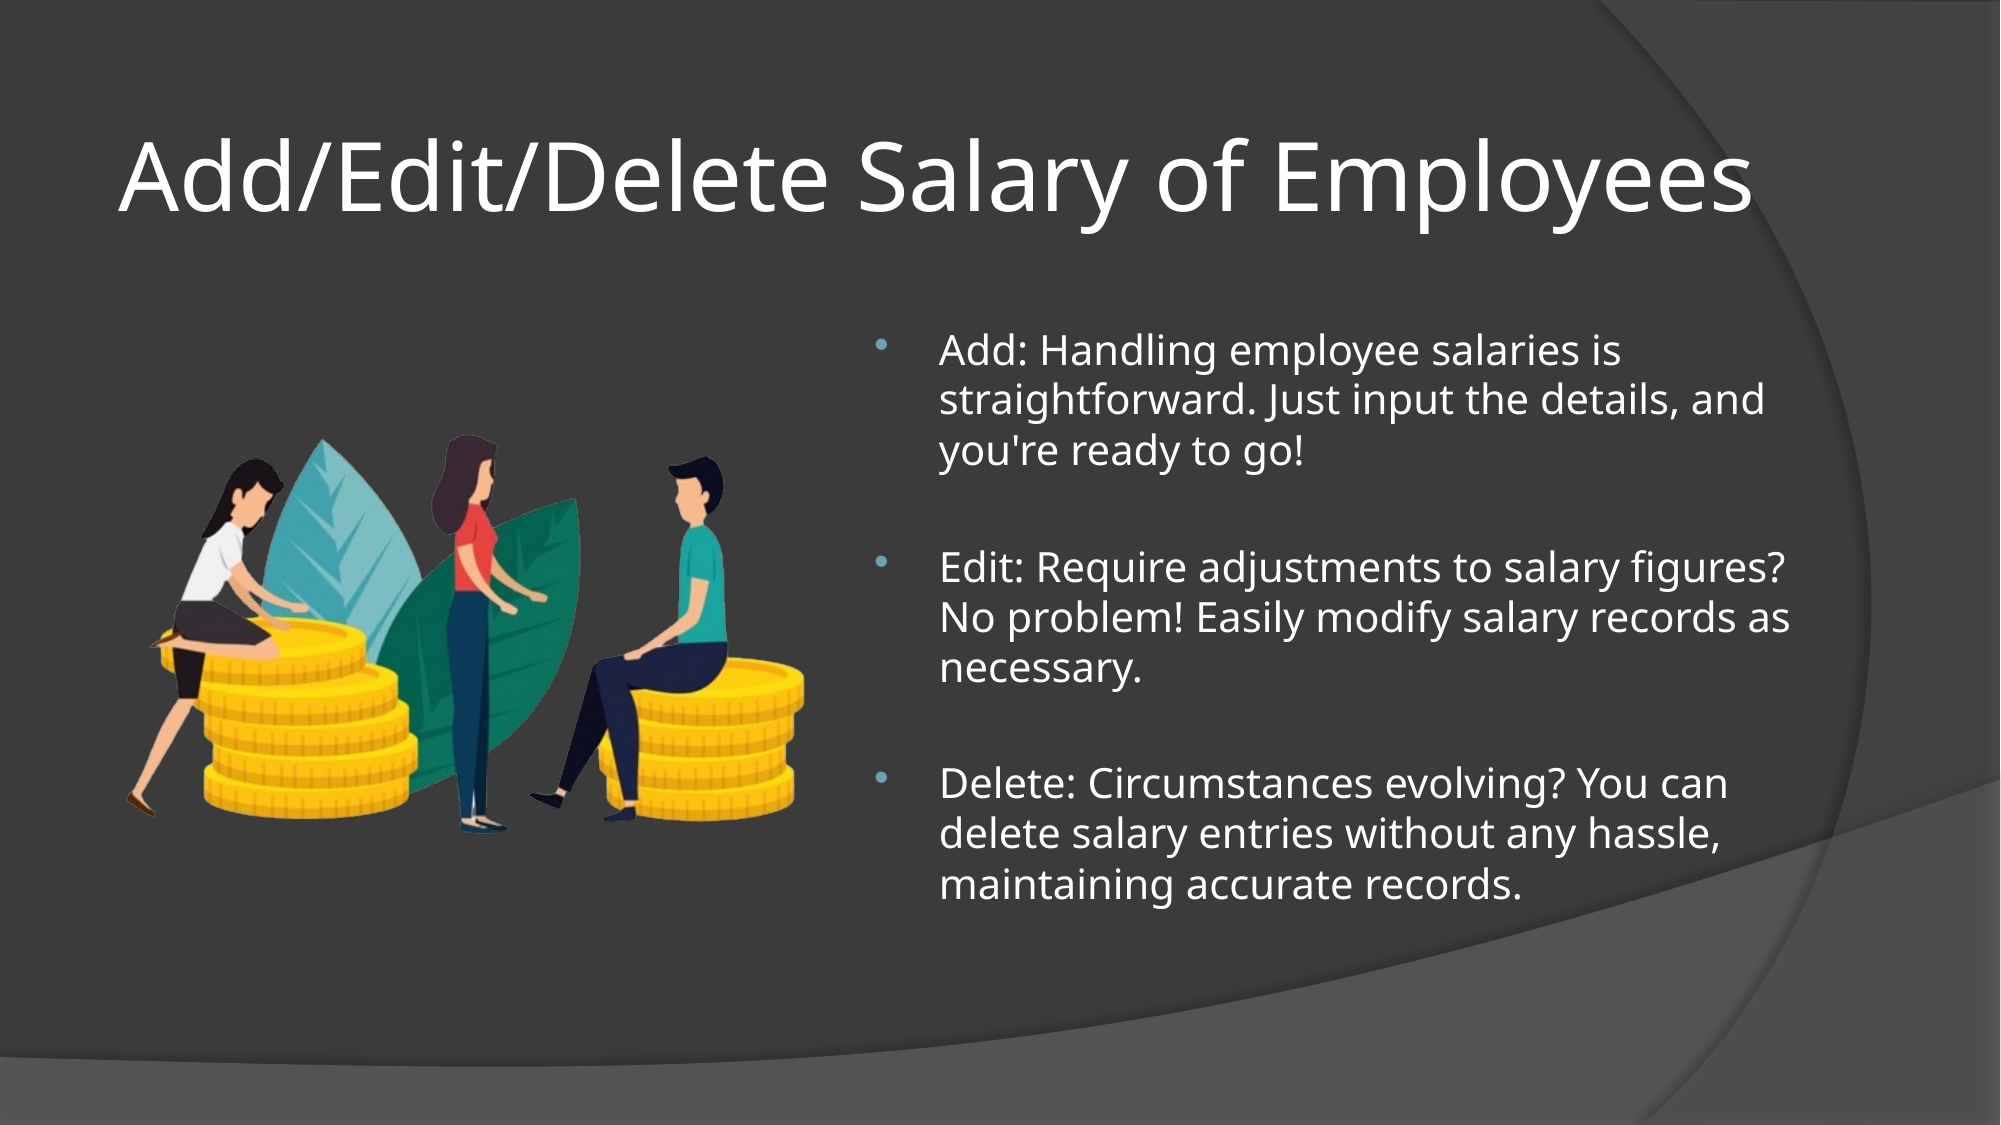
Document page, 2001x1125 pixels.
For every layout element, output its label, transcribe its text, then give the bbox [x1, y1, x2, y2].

title Add/Edit/Delete Salary of Employees [111, 99, 1883, 247]
list Add: Handling employee salaries is straightforward. Just input the details, and you're ready to go! Edit: Require adjustments to salary figures? No problem! Easily modify salary records as necessary. Delete: Circumstances evolving? You can delete salary entries without any hassle, maintaining accurate records. [855, 315, 1817, 1056]
picture [0, 361, 889, 879]
